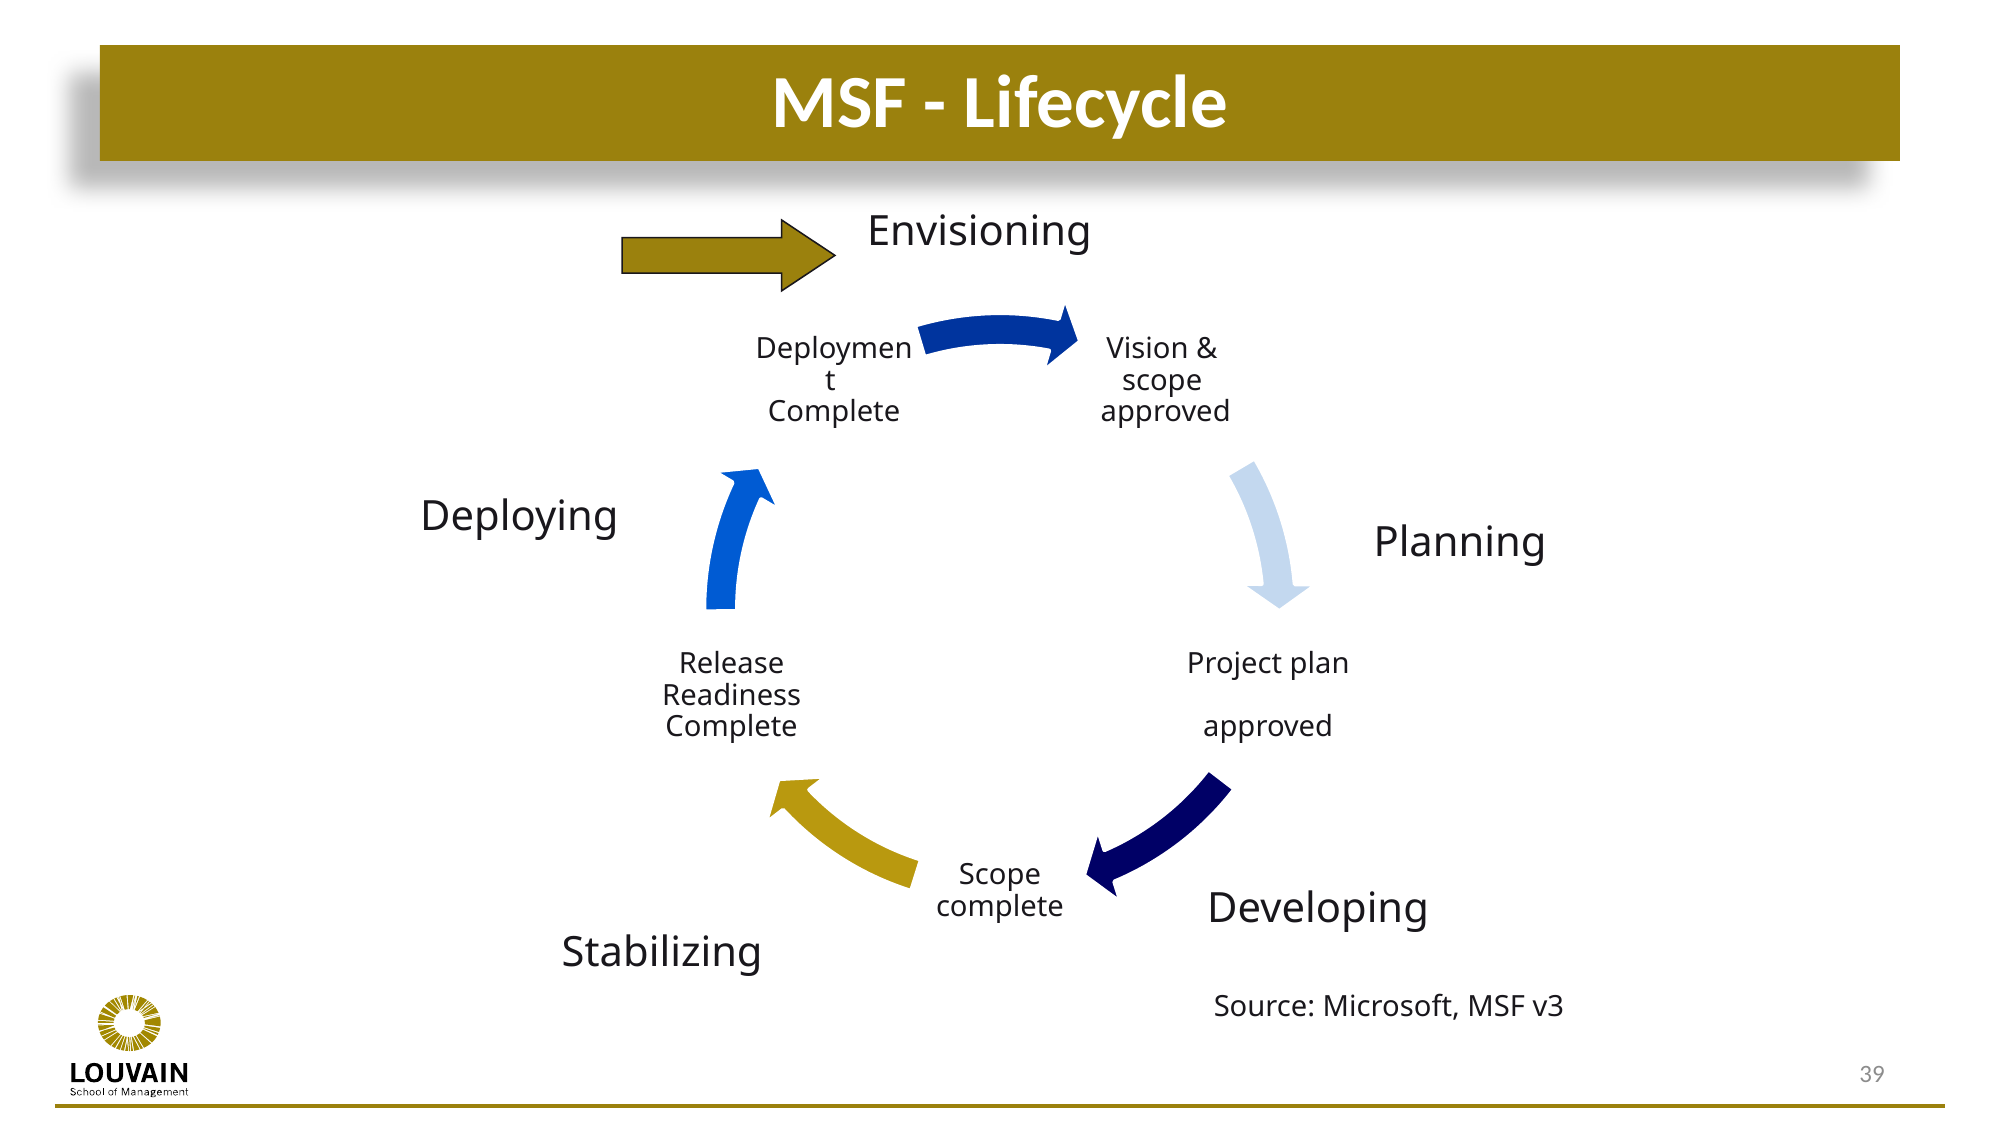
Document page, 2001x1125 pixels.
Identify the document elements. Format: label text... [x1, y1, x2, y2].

text_box Source: Microsoft, MSF v3 [1198, 985, 1579, 1030]
text_box Envisioning [852, 196, 1107, 262]
title MSF - Lifecycle [99, 45, 1900, 161]
text_box [303, 208, 1662, 1035]
text_box [622, 220, 835, 289]
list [324, 290, 1676, 977]
slide_number 39 [1433, 1042, 1900, 1103]
